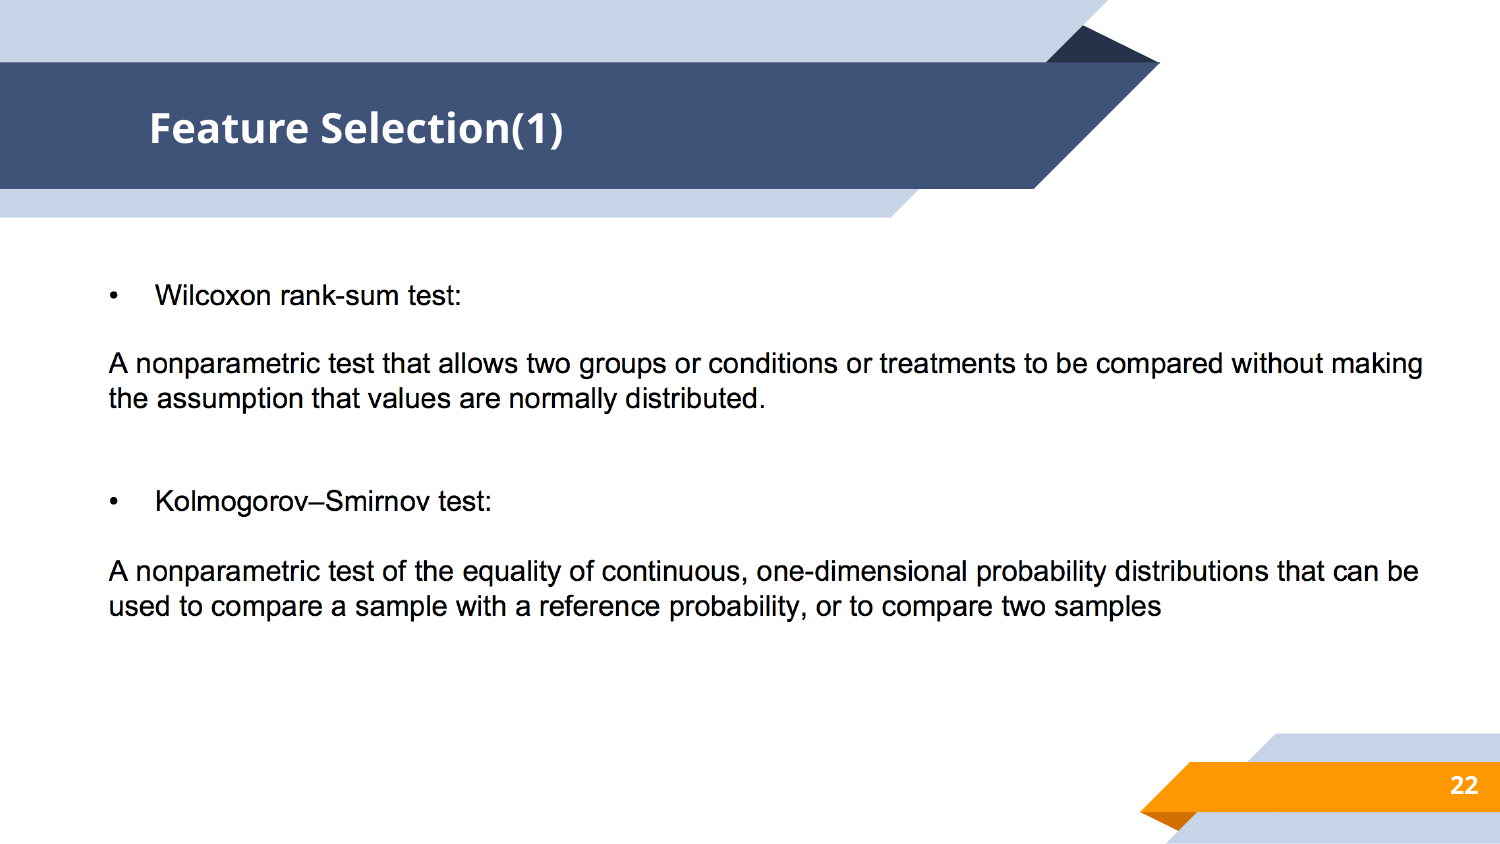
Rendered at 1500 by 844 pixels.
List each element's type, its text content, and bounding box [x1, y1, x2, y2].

picture [24, 233, 1476, 718]
slide_number 22 [1249, 760, 1494, 813]
title Feature Selection(1) [133, 64, 997, 190]
